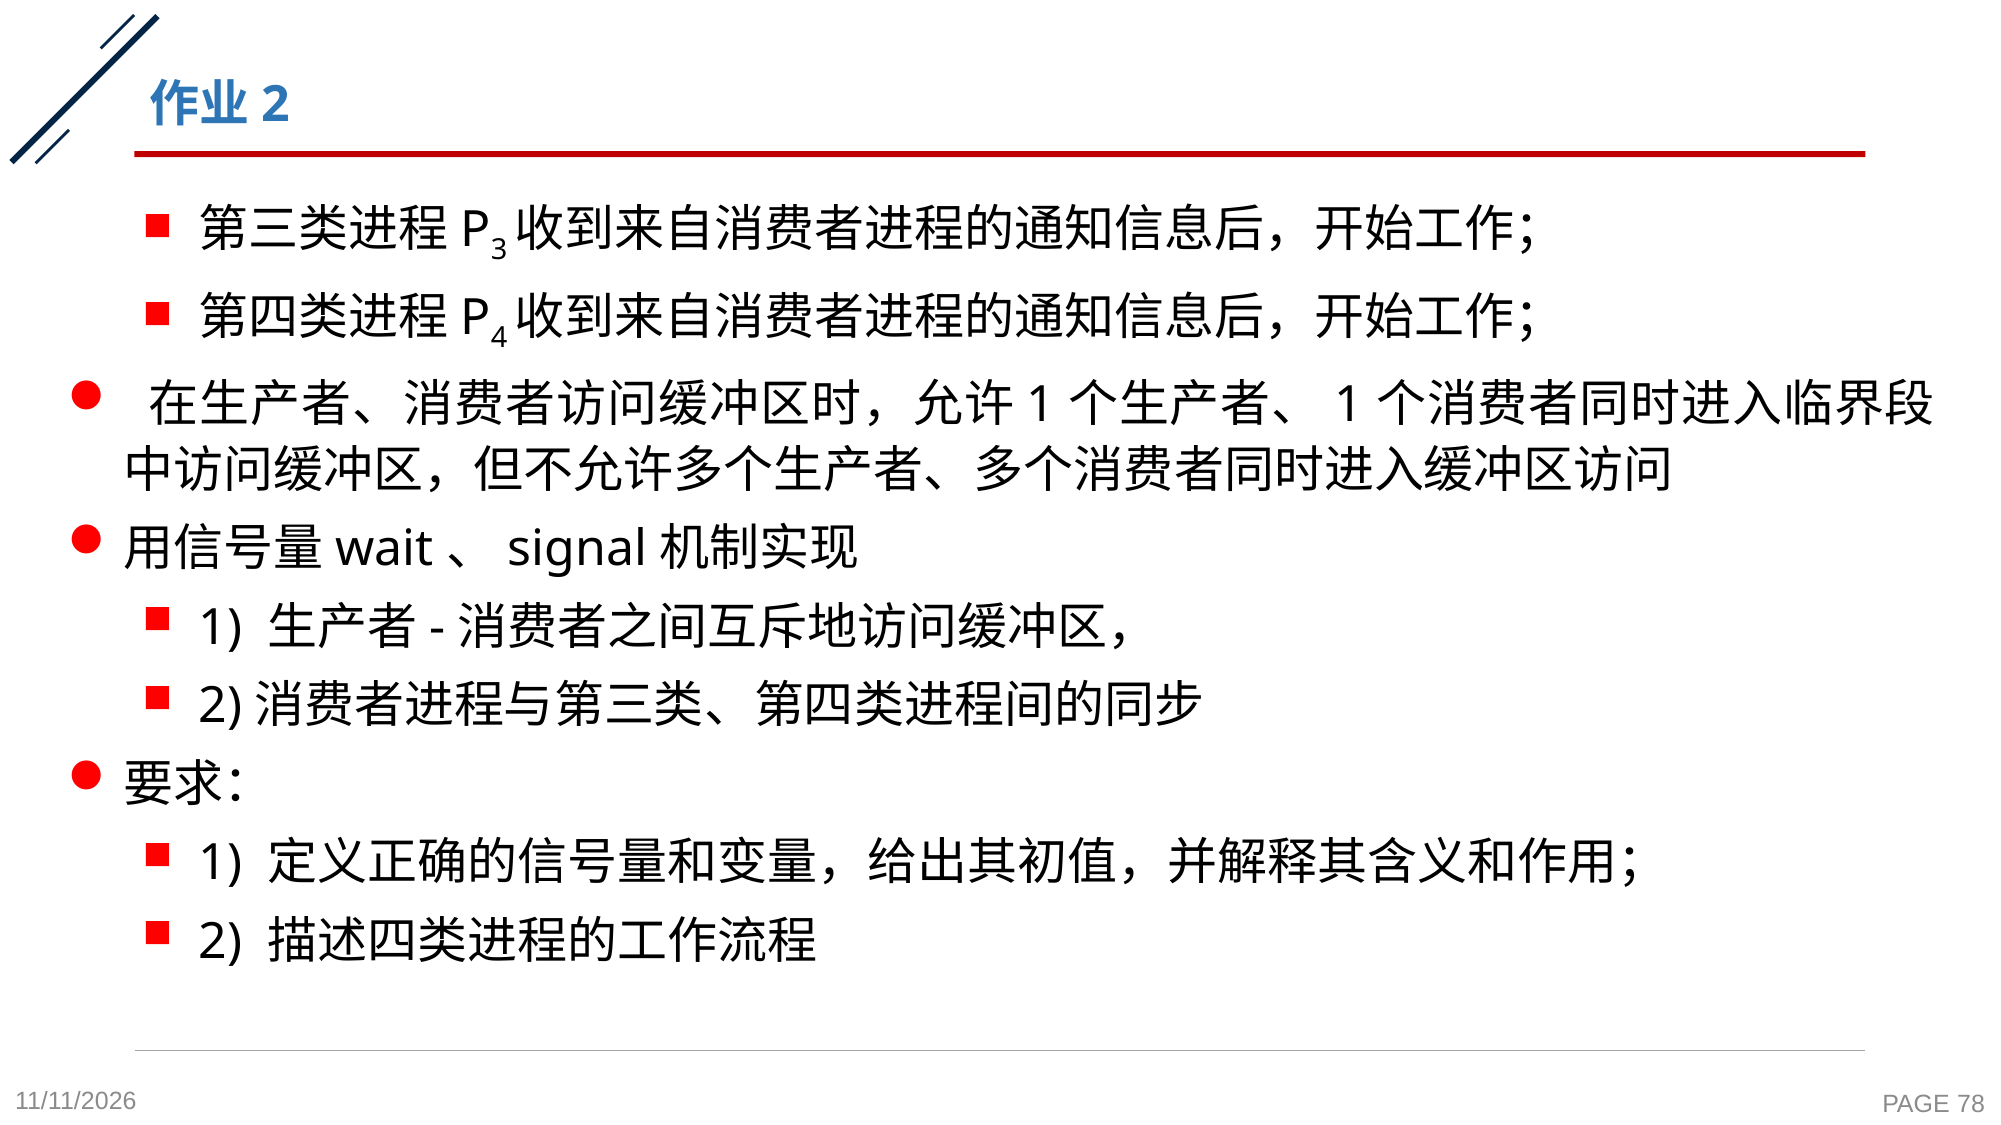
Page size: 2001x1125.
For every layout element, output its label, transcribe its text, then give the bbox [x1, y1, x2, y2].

slide_number PAGE 78 [1783, 1077, 2000, 1125]
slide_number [0, 1073, 178, 1125]
title 作业2 [134, 59, 1866, 150]
list 第三类进程P3收到来自消费者进程的通知信息后，开始工作； 第四类进程P4收到来自消费者进程的通知信息后，开始工作； 在生产者、消费者访问缓冲区时，允许1个生产者、1个消费者同时进入临界段中访问缓冲区，但不允许多个生产者、多个消费者同时进入缓冲区访问 用信号量wait、signal机制实现 1) 生产者-消费者之间互斥地访问缓冲区， 2)消费者进程与第三类、第四类进程间的同步 要求： 1) 定义正确的信号量和变量，给出其初值，并解释其含义和作用； 2) 描述四类进程的工作流程 [52, 182, 1950, 1063]
